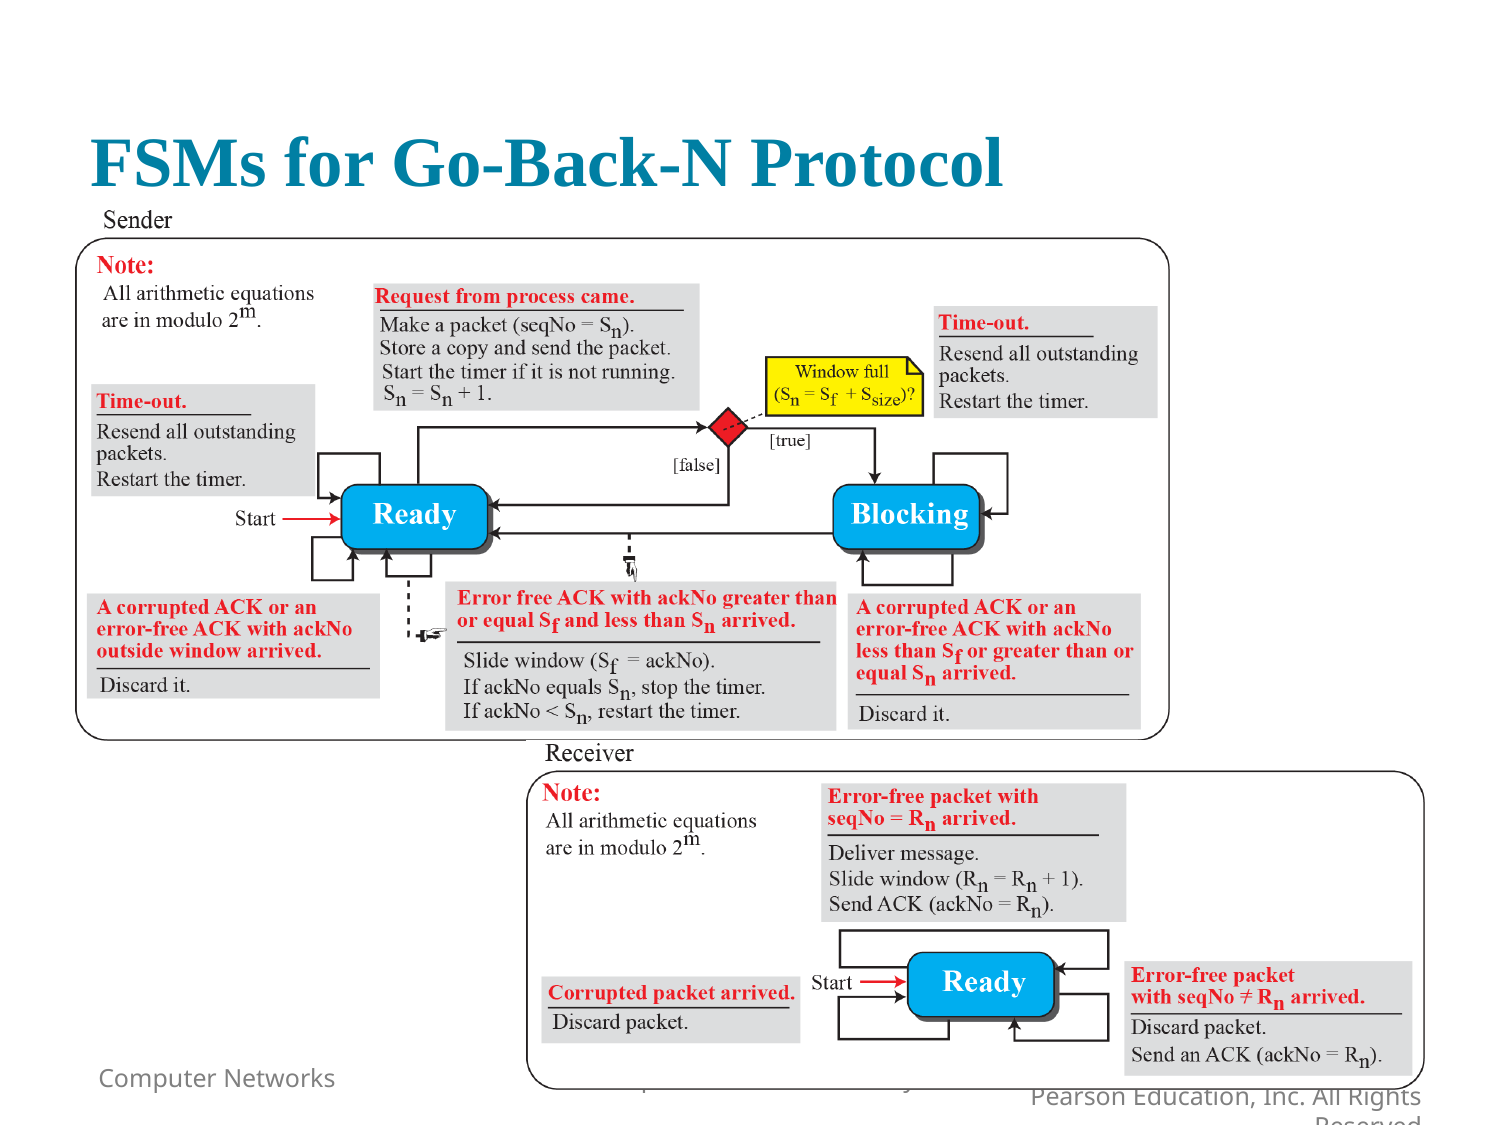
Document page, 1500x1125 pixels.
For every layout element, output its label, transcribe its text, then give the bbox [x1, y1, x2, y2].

title FSMs for Go-Back-N Protocol [75, 35, 1425, 216]
picture [74, 207, 1426, 1090]
